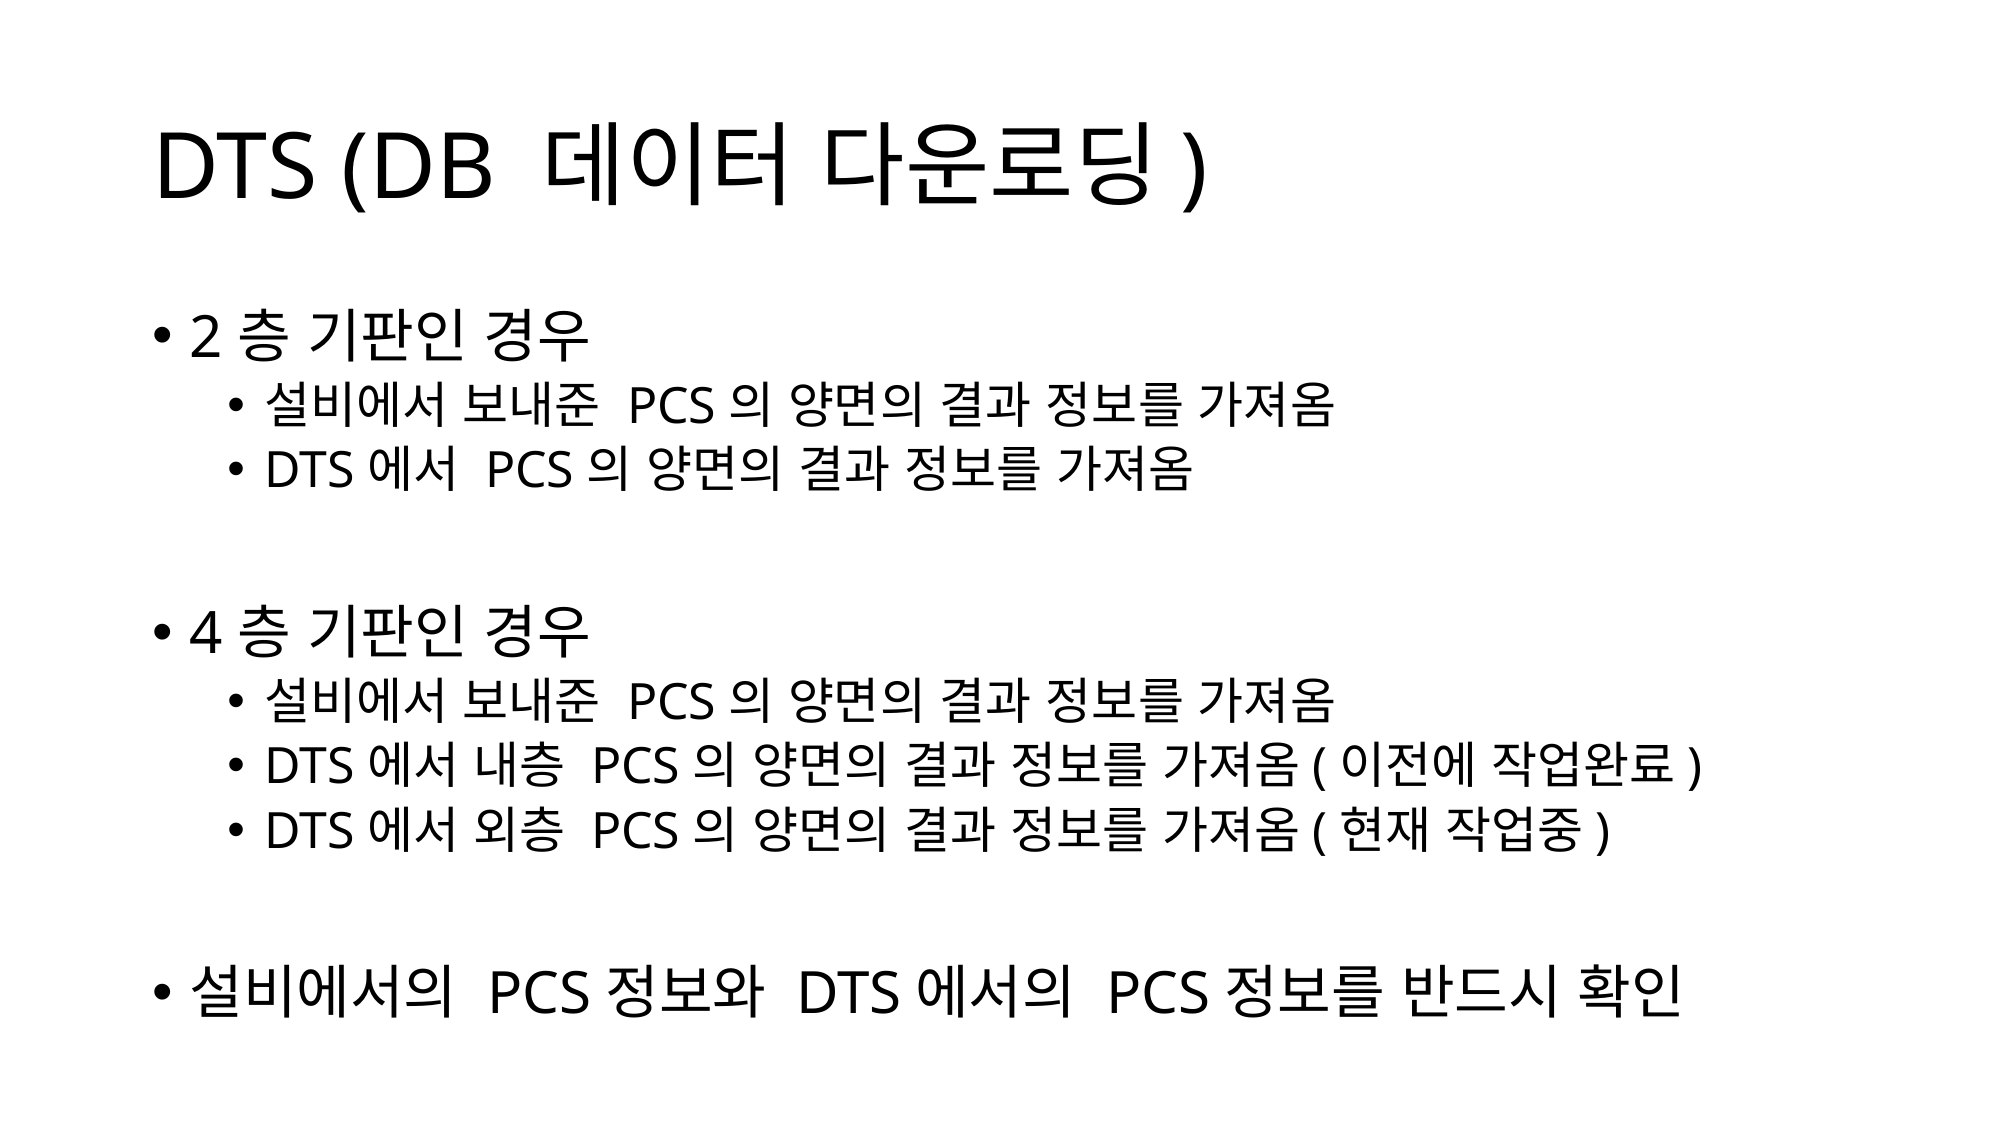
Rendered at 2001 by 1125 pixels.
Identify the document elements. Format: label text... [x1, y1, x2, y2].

list 2층 기판인 경우 설비에서 보내준 PCS의 양면의 결과 정보를 가져옴 DTS에서 PCS의 양면의 결과 정보를 가져옴 4층 기판인 경우 설비에서 보내준 PCS의 양면의 결과 정보를 가져옴 DTS에서 내층 PCS의 양면의 결과 정보를 가져옴(이전에 작업완료) DTS에서 외층 PCS의 양면의 결과 정보를 가져옴(현재 작업중) 설비에서의 PCS정보와 DTS에서의 PCS정보를 반드시 확인 [137, 299, 1863, 1014]
title DTS (DB 데이터 다운로딩) [137, 59, 1863, 278]
